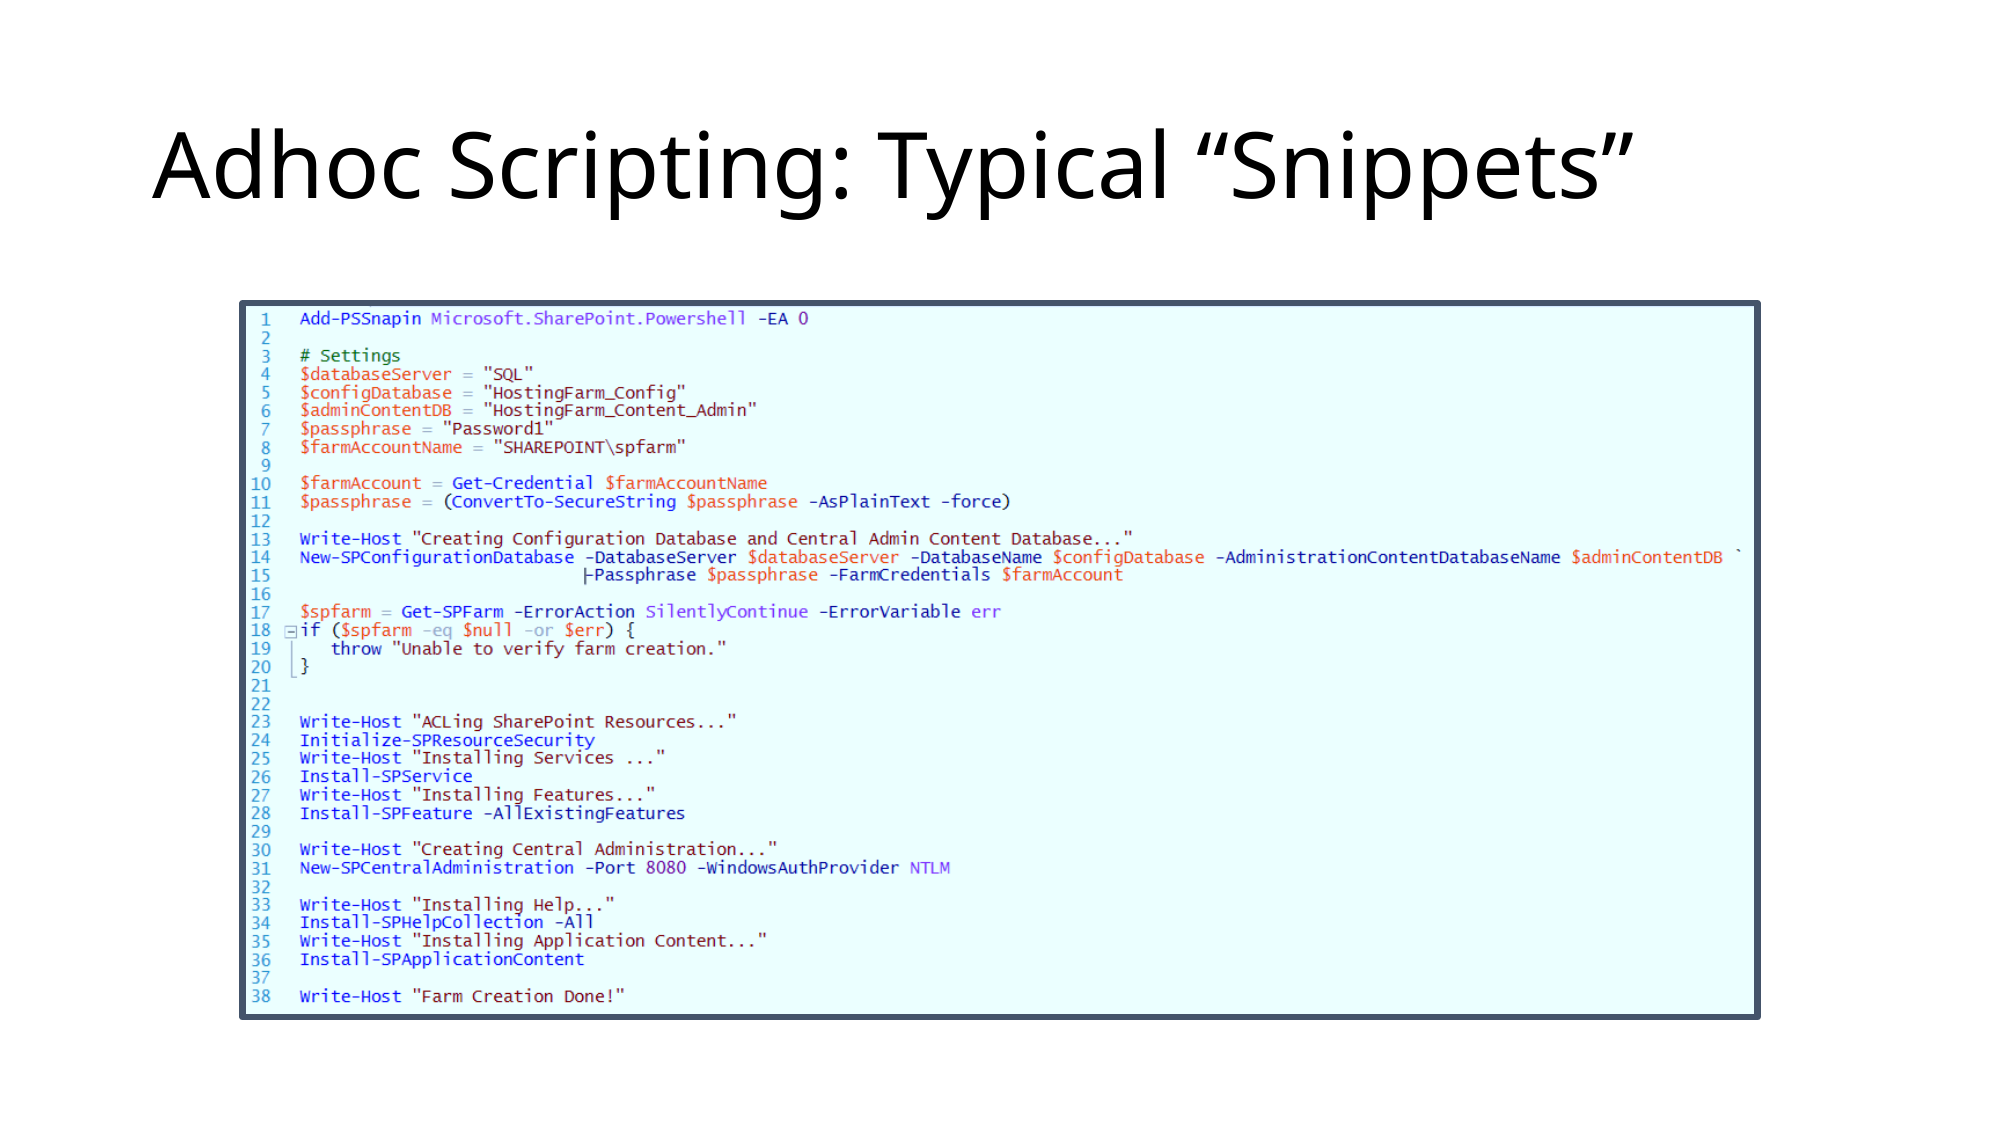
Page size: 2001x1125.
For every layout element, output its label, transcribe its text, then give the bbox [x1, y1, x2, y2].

title Adhoc Scripting: Typical “Snippets” [137, 59, 1863, 278]
picture [245, 306, 1755, 1015]
